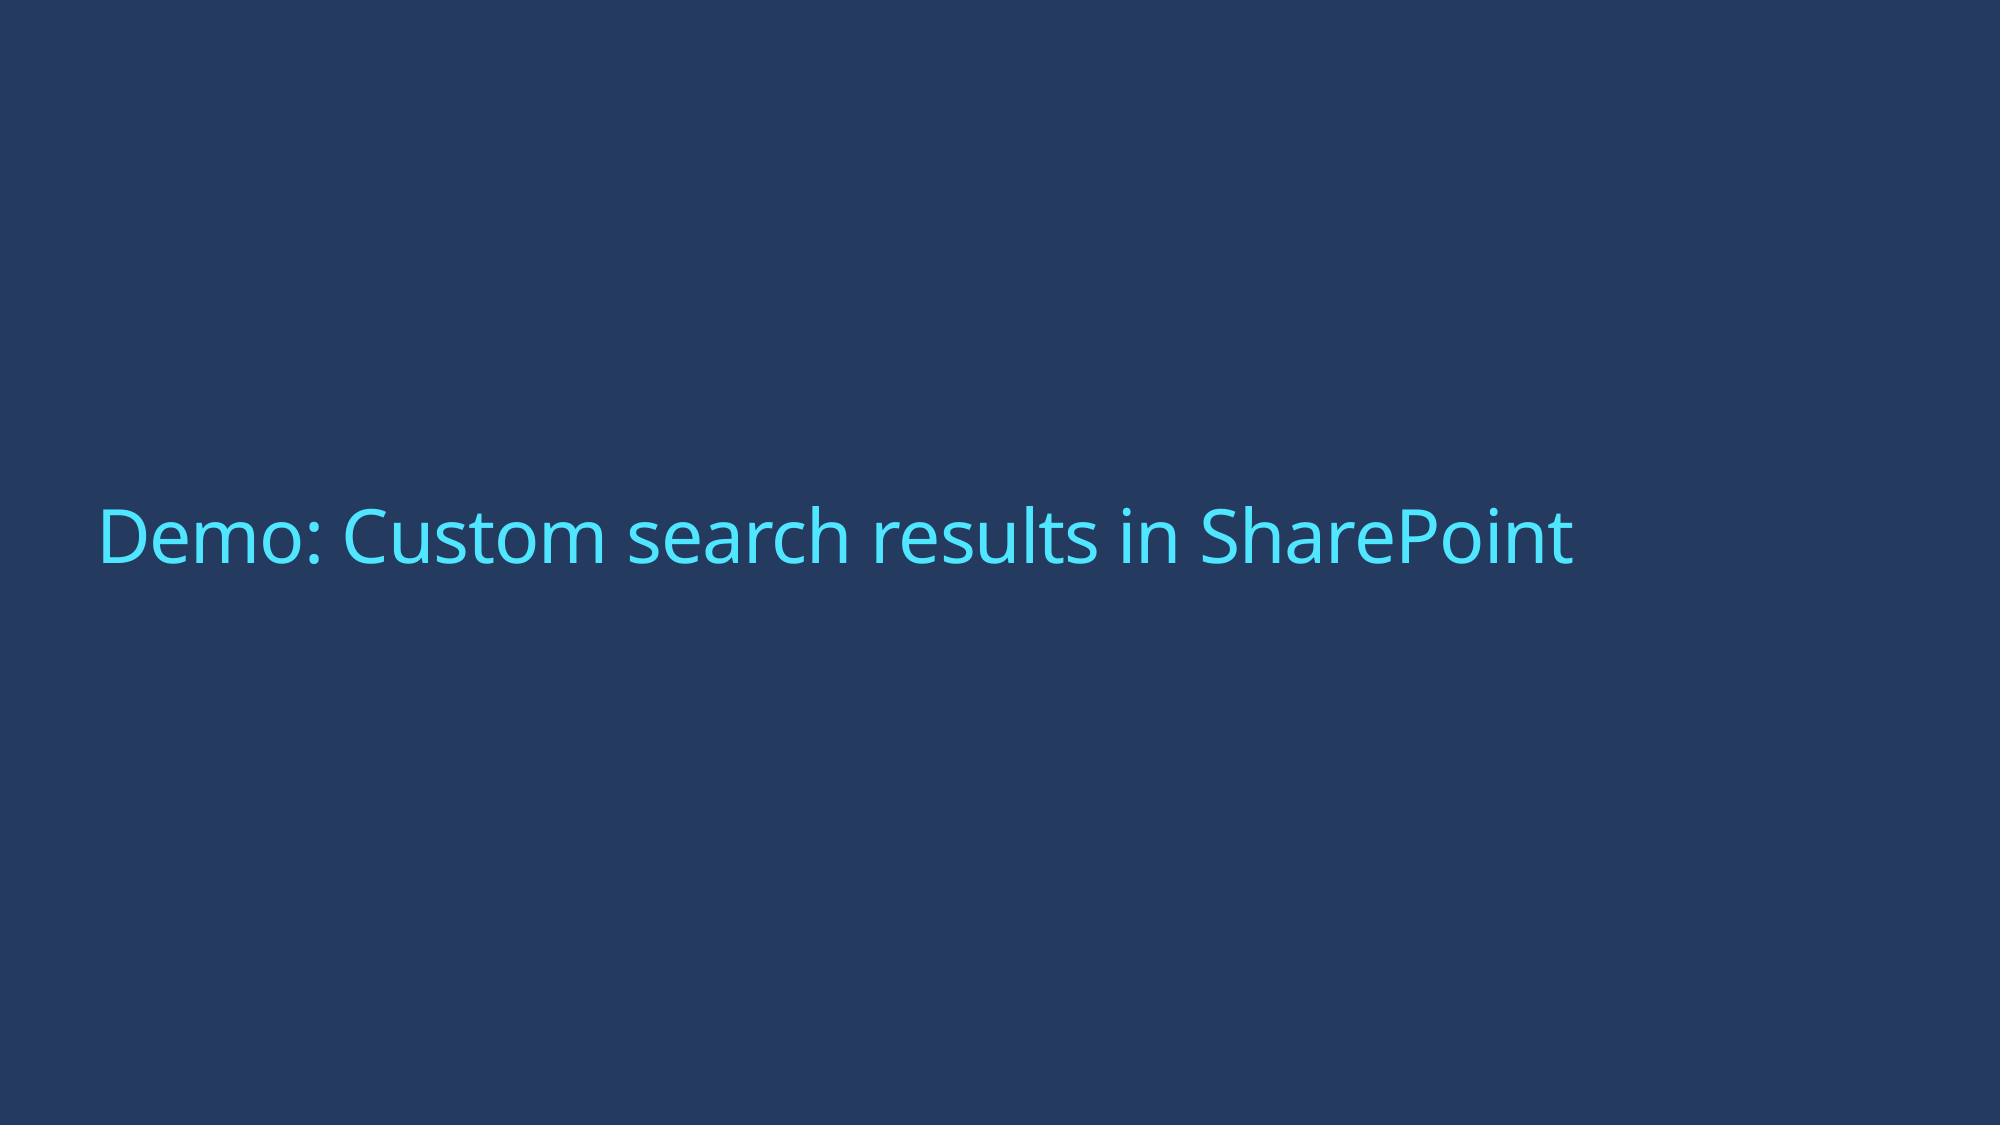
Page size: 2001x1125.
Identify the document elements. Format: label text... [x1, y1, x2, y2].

title Demo: Custom search results in SharePoint [96, 498, 1596, 580]
